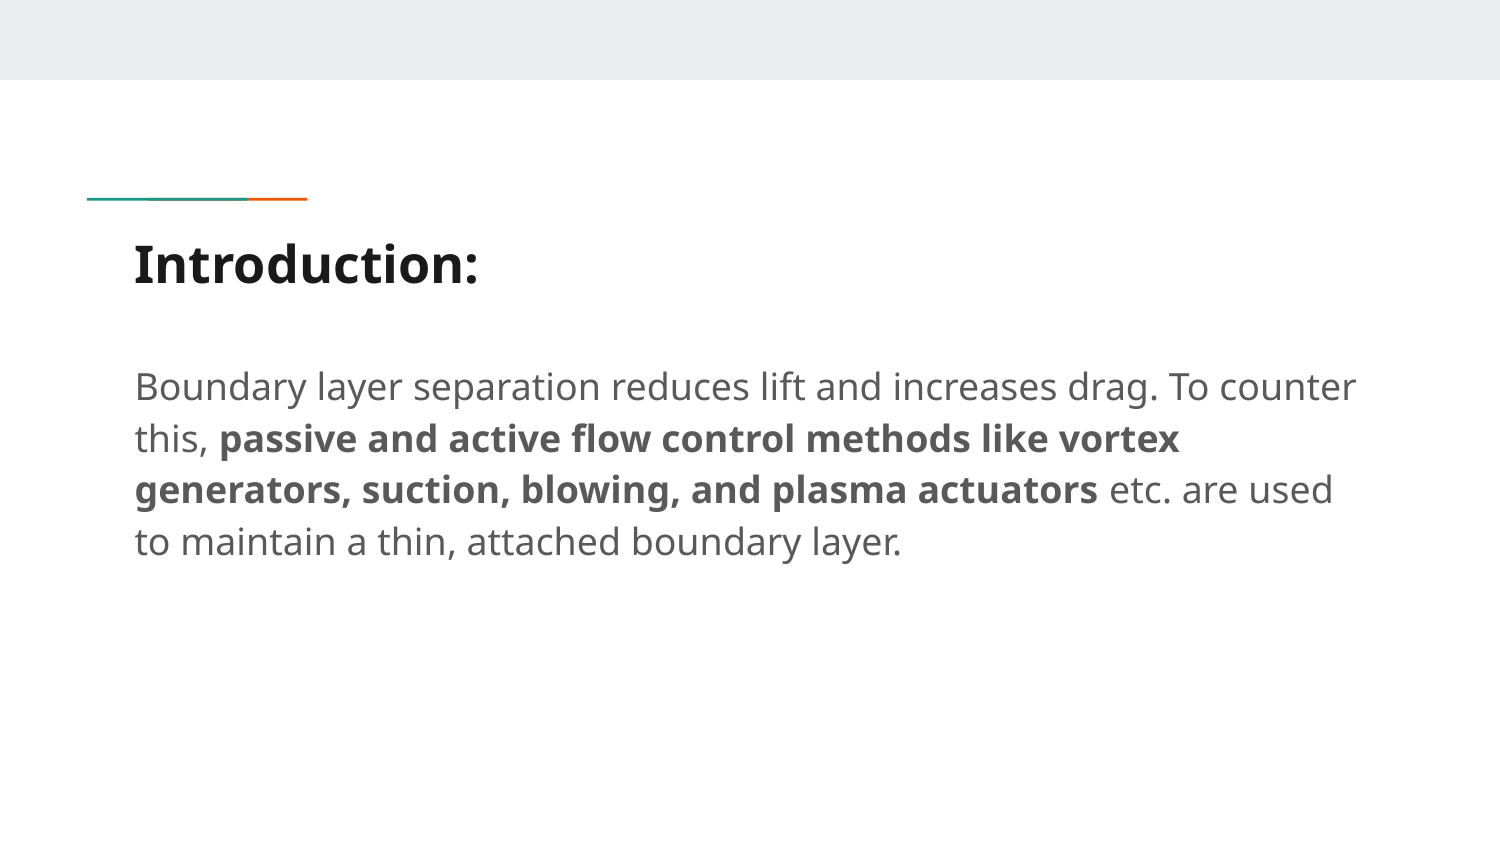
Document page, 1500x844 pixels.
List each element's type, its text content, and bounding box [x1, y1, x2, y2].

title Introduction: [119, 216, 1381, 305]
list Boundary layer separation reduces lift and increases drag. To counter this, passive and active flow control methods like vortex generators, suction, blowing, and plasma actuators etc. are used to maintain a thin, attached boundary layer. [119, 341, 1381, 712]
